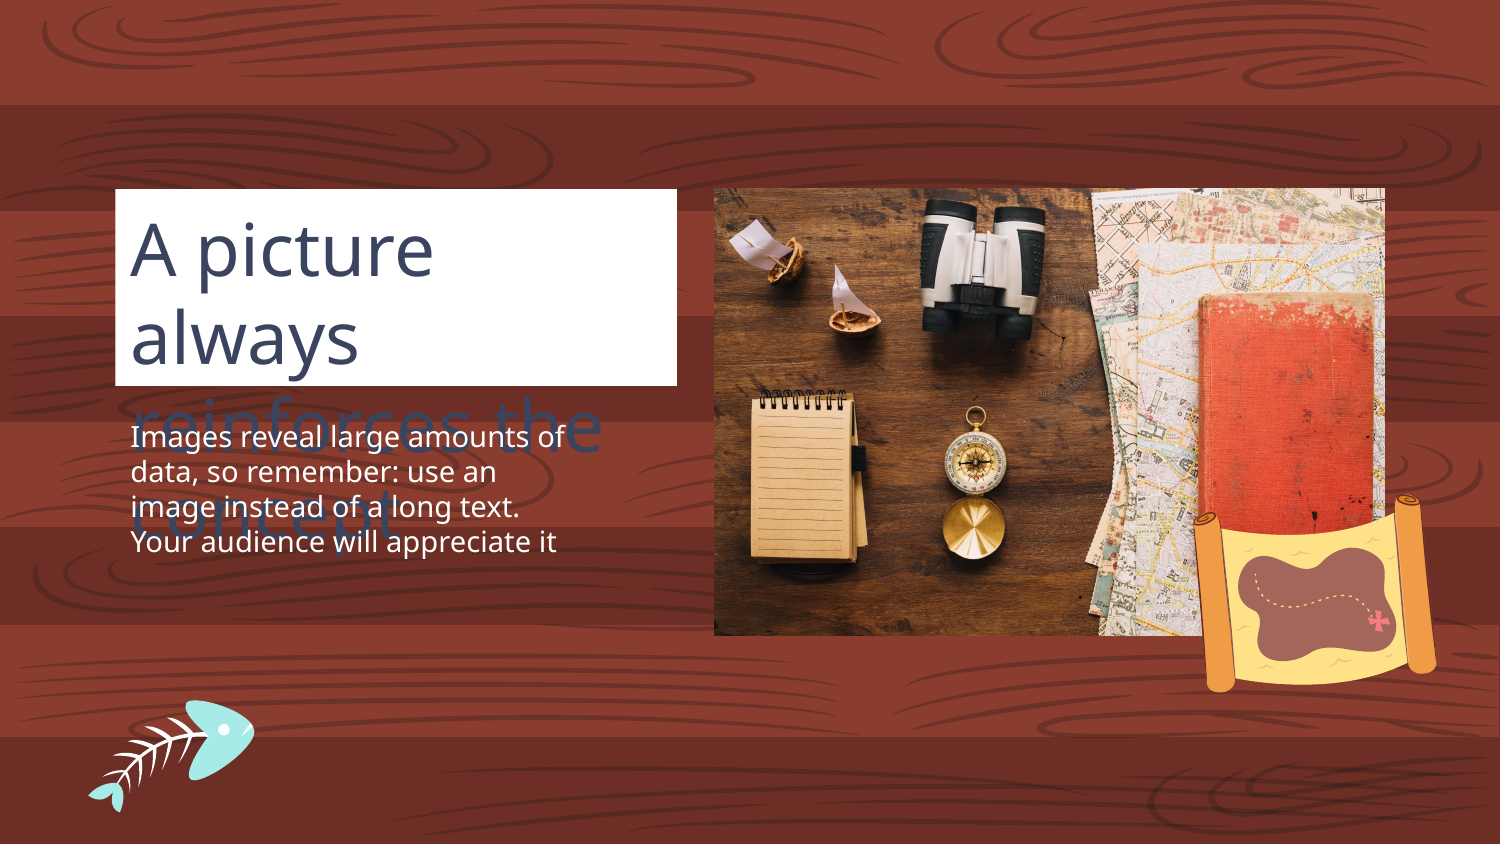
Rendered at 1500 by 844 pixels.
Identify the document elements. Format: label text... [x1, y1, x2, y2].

picture [714, 188, 1385, 636]
title A picture always reinforces the concept [115, 189, 677, 386]
subtitle Images reveal large amounts of data, so remember: use an image instead of a long text. Your audience will appreciate it [115, 405, 601, 571]
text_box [1116, 395, 1500, 797]
